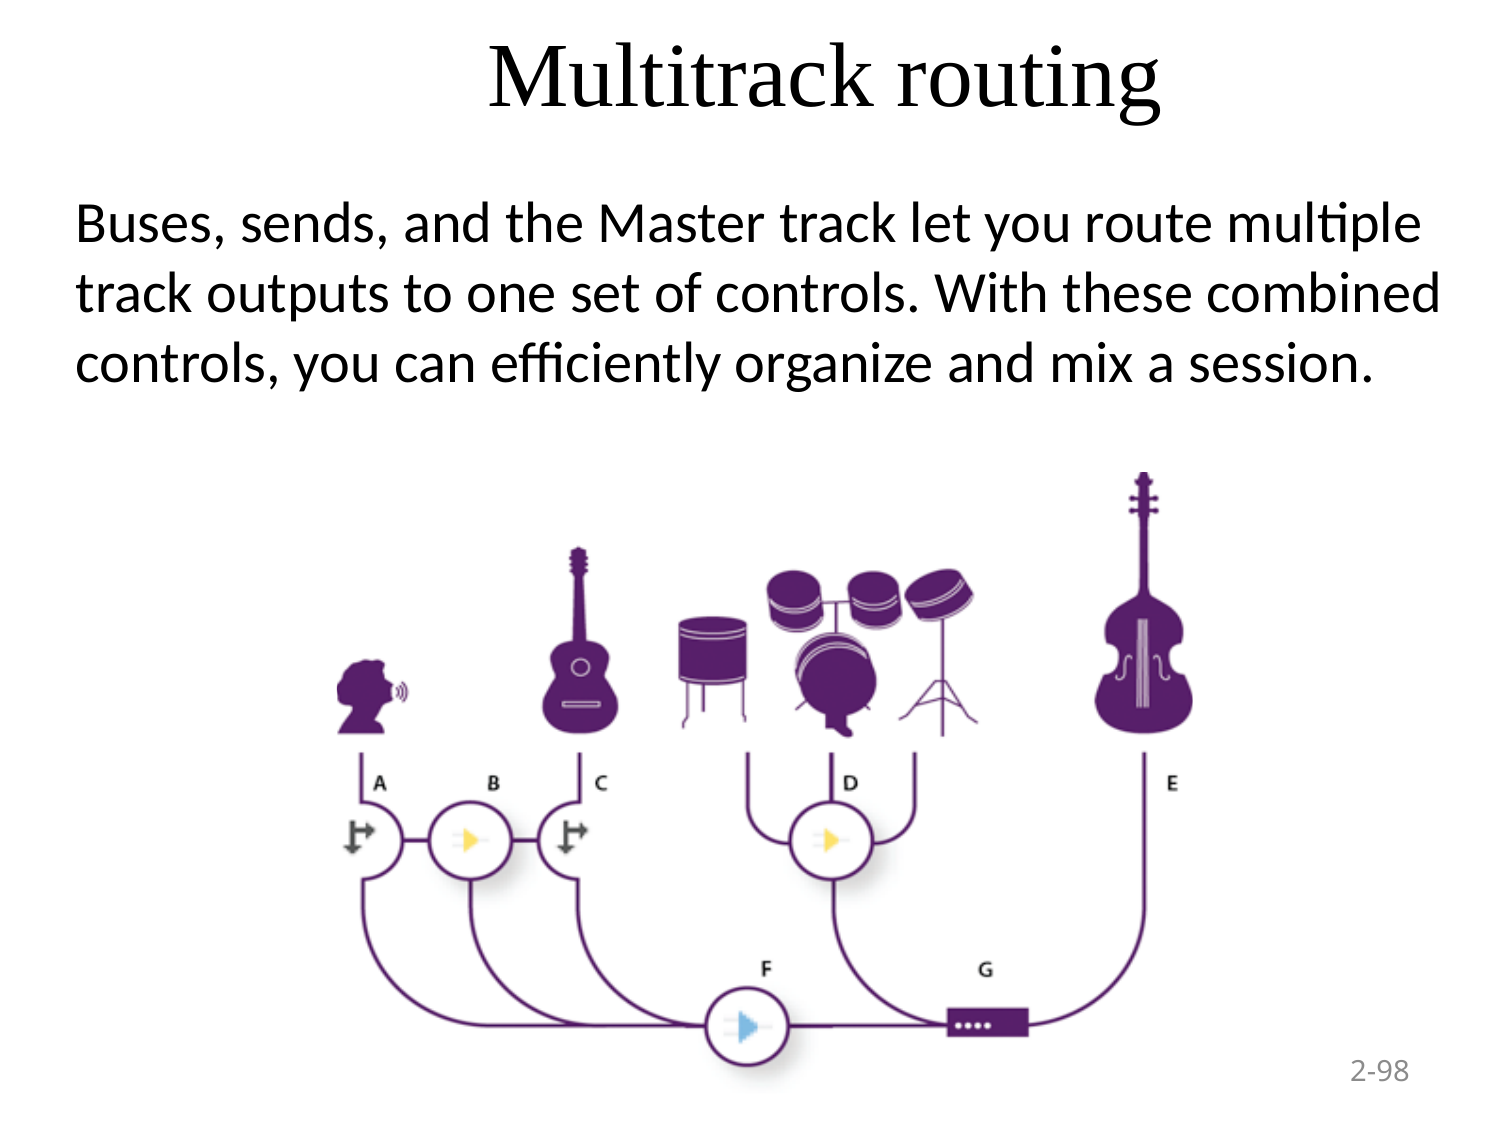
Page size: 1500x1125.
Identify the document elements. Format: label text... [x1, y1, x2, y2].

text_box Buses, sends, and the Master track let you route multiple track outputs to one set of controls. With these combined controls, you can efficiently organize and mix a session. [61, 176, 1491, 473]
slide_number 2-98 [1197, 1042, 1425, 1103]
picture [336, 472, 1193, 1106]
title Multitrack routing [144, 7, 1500, 133]
